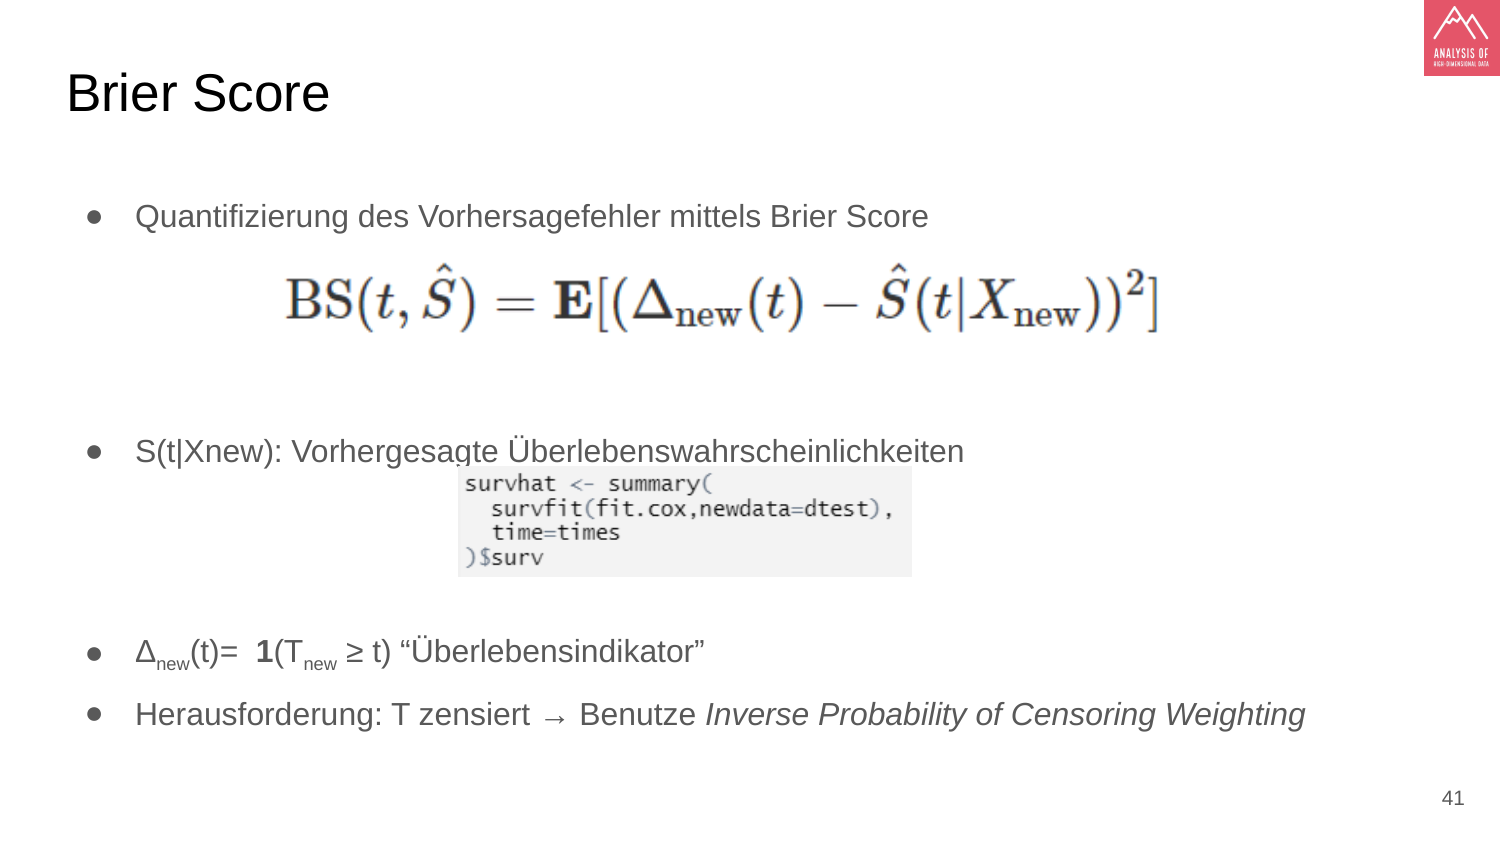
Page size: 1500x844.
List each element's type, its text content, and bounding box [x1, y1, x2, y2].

picture [457, 466, 912, 577]
list Quantifizierung des Vorhersagefehler mittels Brier Score S(t|Xnew): Vorhergesagte Überlebenswahrscheinlichkeiten Δnew(t)= 1(Tnew ≥ t) “Überlebensindikator” Herausforderung: T zensiert → Benutze Inverse Probability of Censoring Weighting [51, 161, 1449, 750]
picture [1424, 0, 1500, 76]
title Brier Score [51, 43, 1449, 138]
picture [260, 240, 1196, 376]
slide_number ‹#› [1389, 764, 1480, 830]
